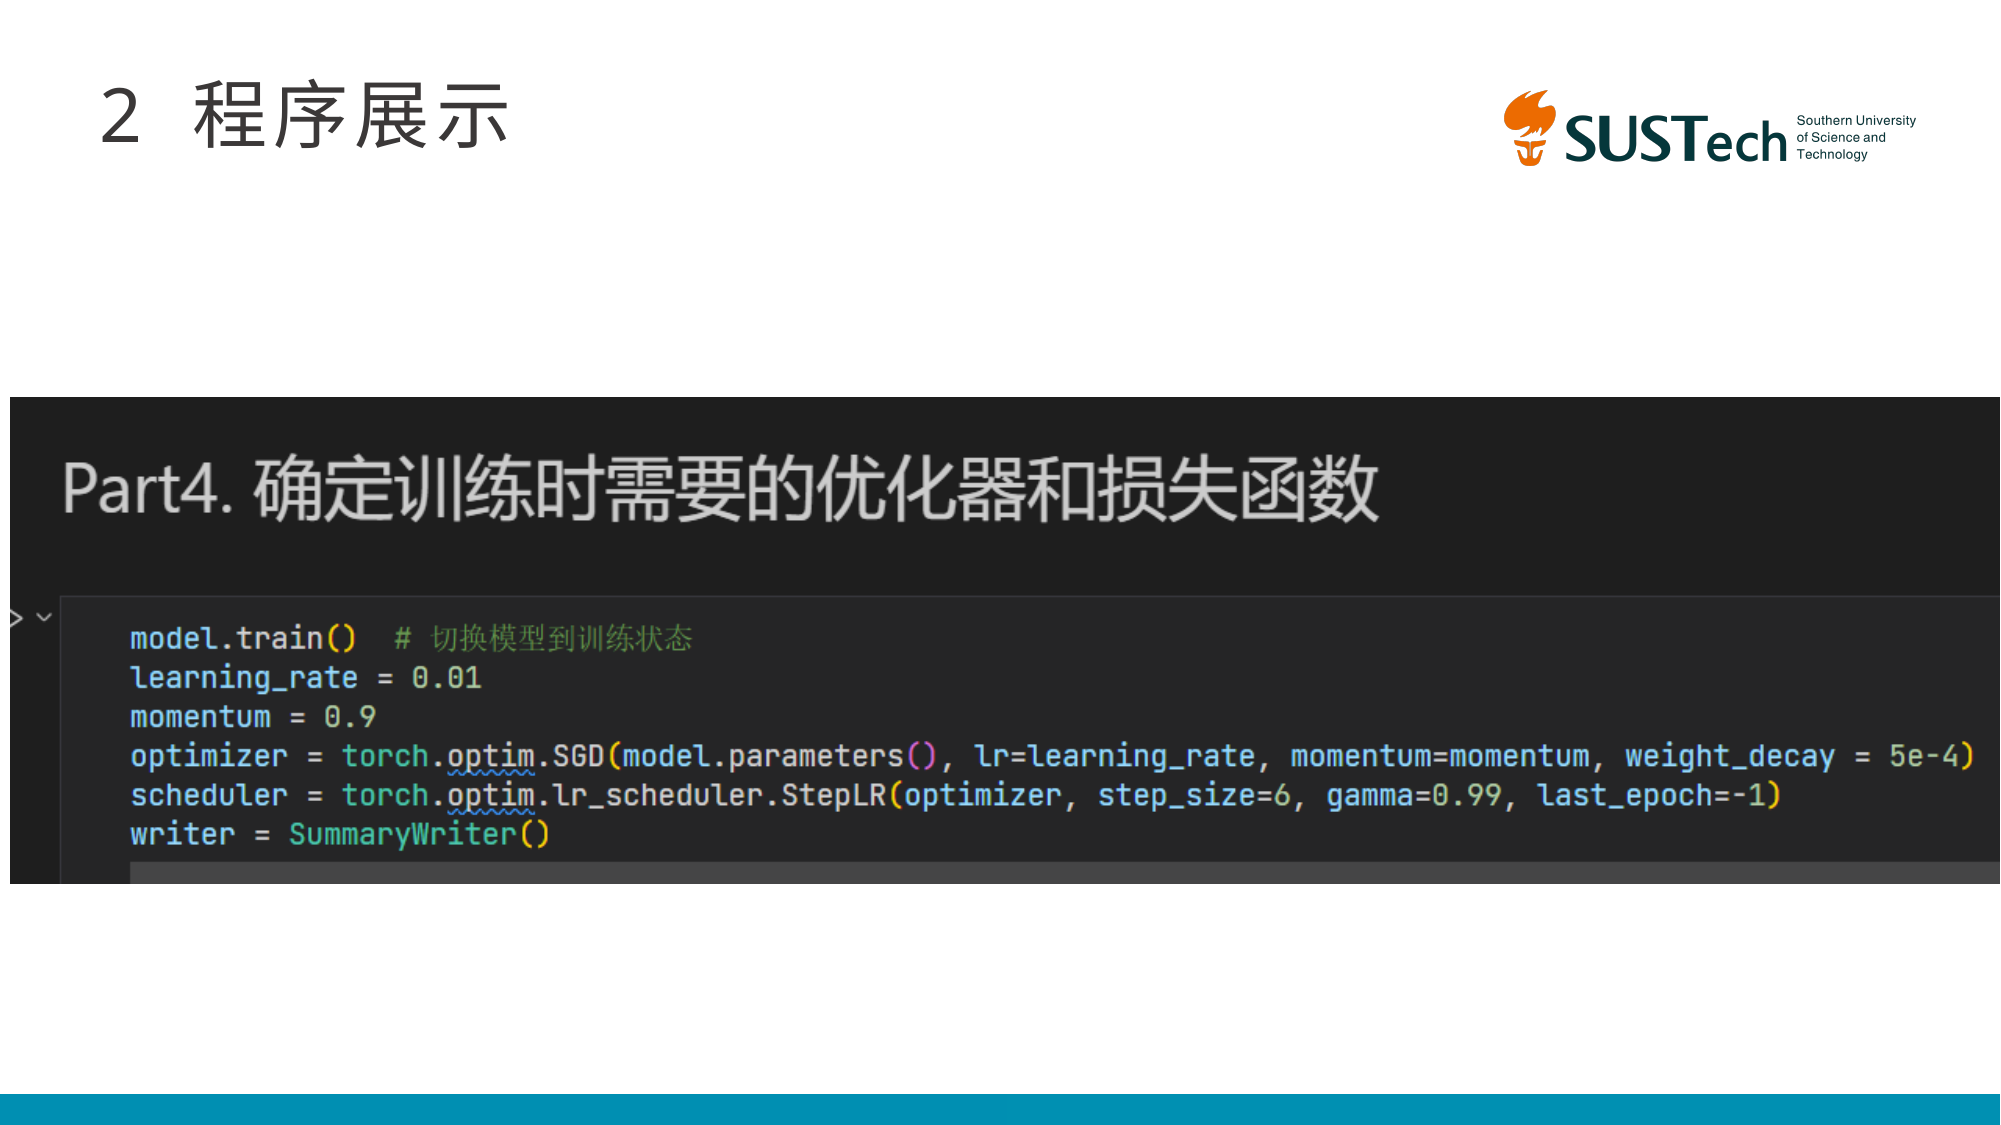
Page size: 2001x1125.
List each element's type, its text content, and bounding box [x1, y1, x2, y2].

text_box 2 程序展示 [85, 59, 527, 165]
text_box [0, 1094, 2000, 1125]
picture [10, 397, 2000, 884]
picture [1504, 90, 1916, 166]
